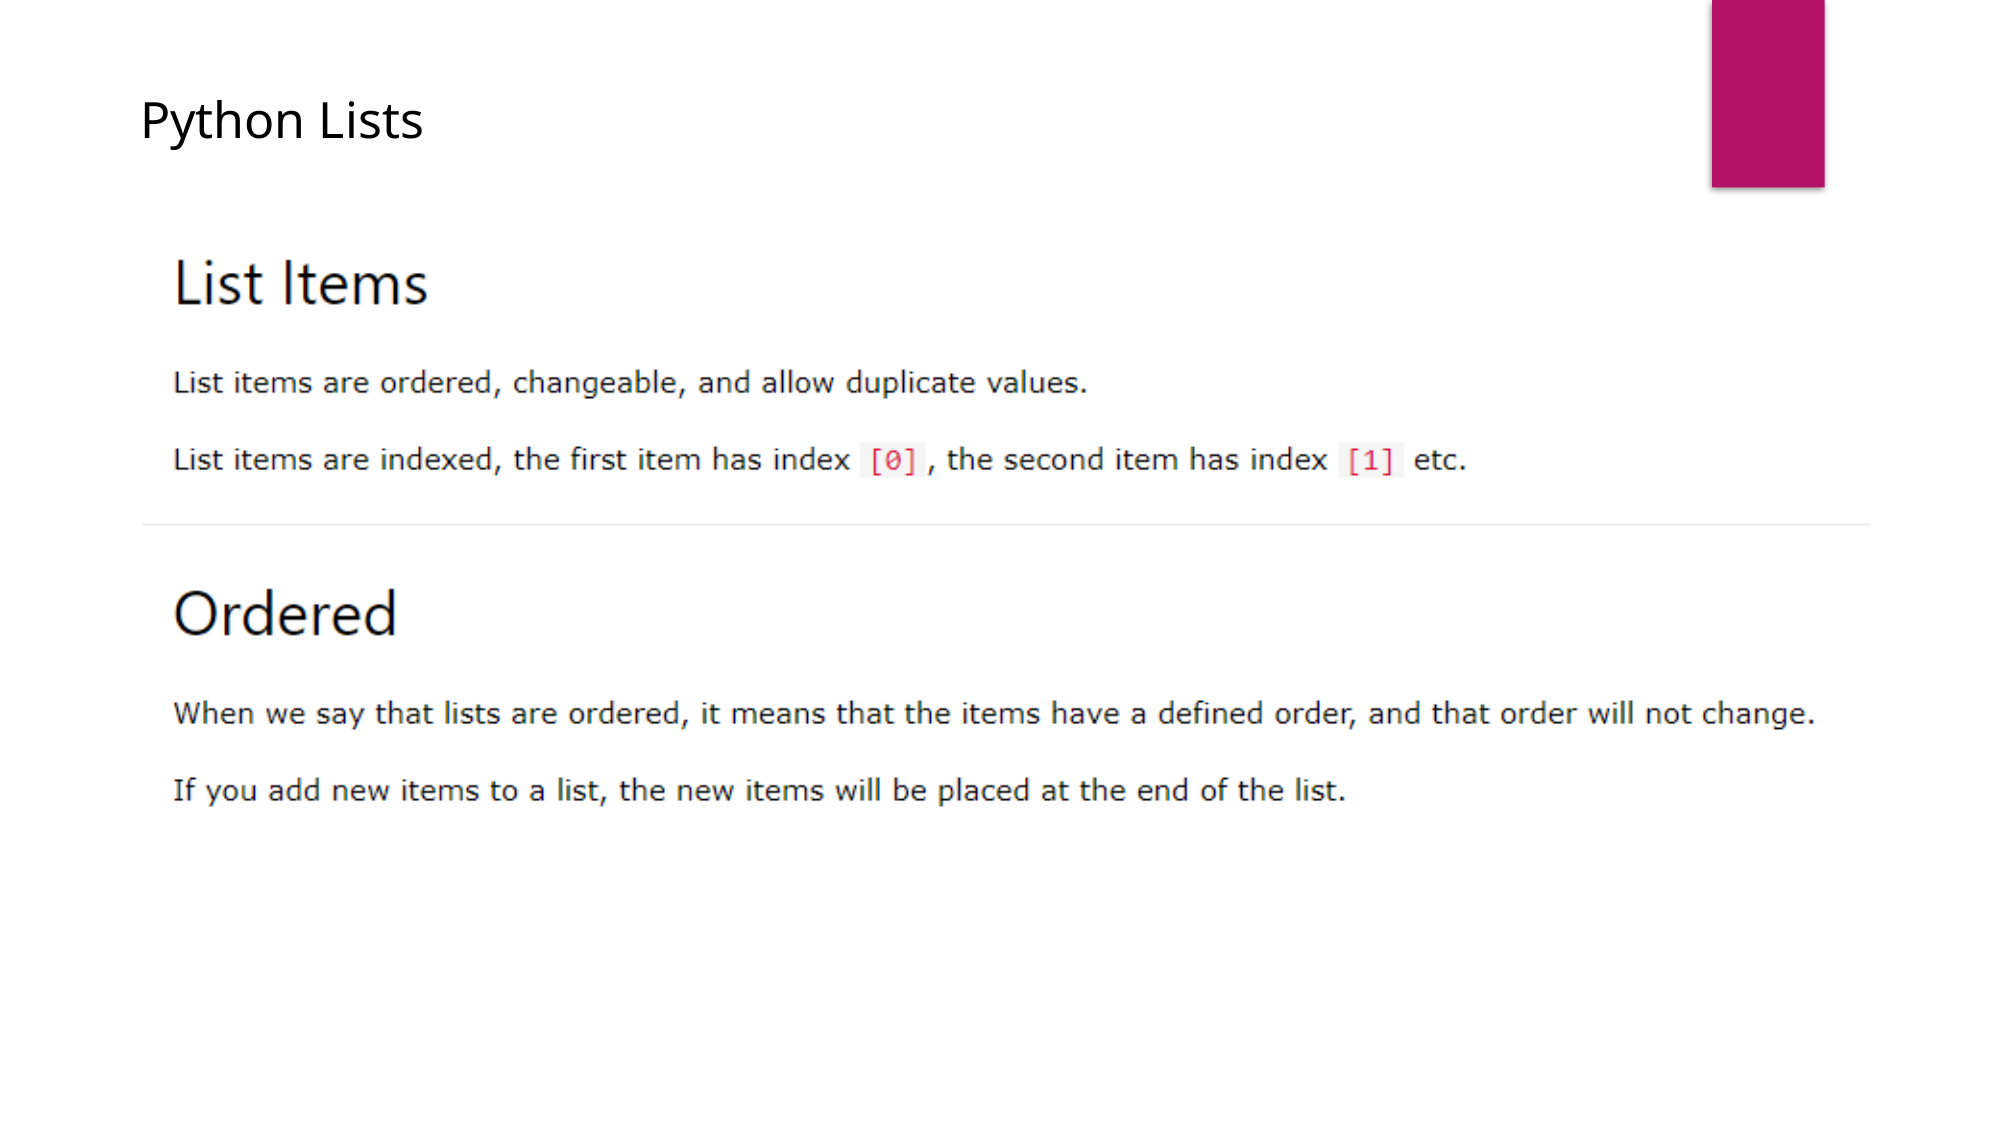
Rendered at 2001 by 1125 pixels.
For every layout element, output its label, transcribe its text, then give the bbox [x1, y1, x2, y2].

text_box Python Lists [125, 81, 968, 156]
picture [129, 220, 1871, 853]
